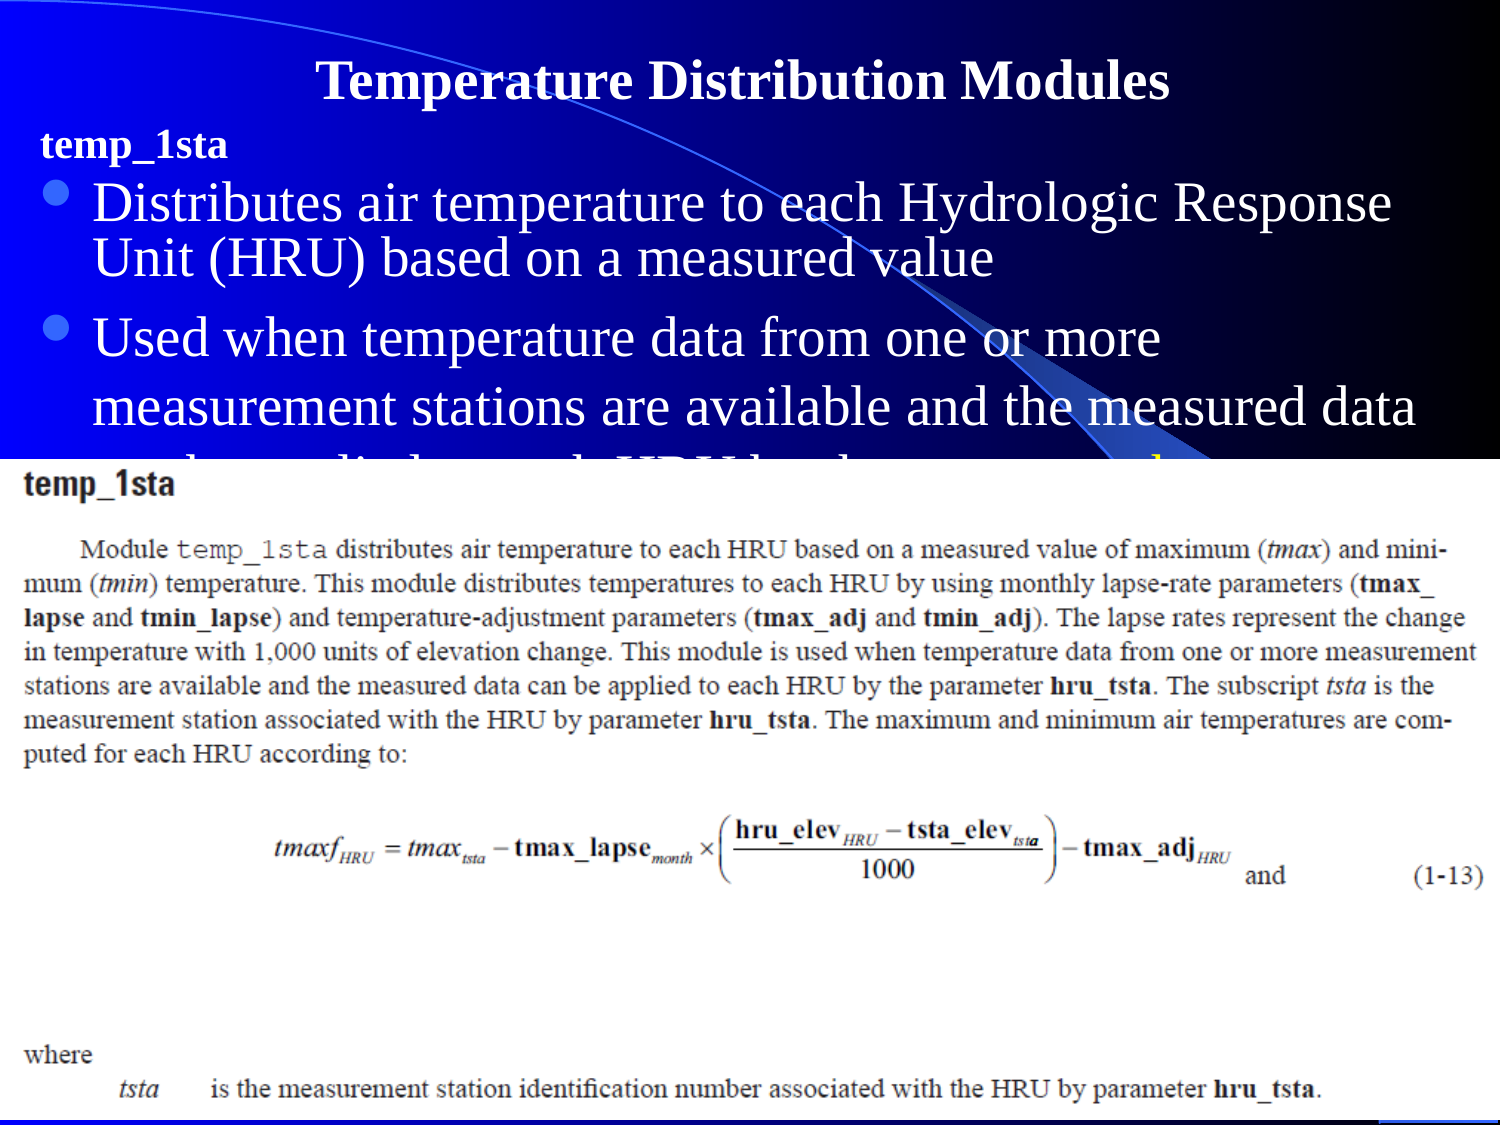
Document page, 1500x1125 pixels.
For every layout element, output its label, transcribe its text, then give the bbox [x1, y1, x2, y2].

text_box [0, 459, 1500, 1121]
list Temperature Distribution Modules temp_1sta Distributes air temperature to each Hydrologic Response Unit (HRU) based on a measured value Used when temperature data from one or more measurement stations are available and the measured data can be applied to each HRU by the parameter hru_tsta. [24, 48, 1463, 457]
